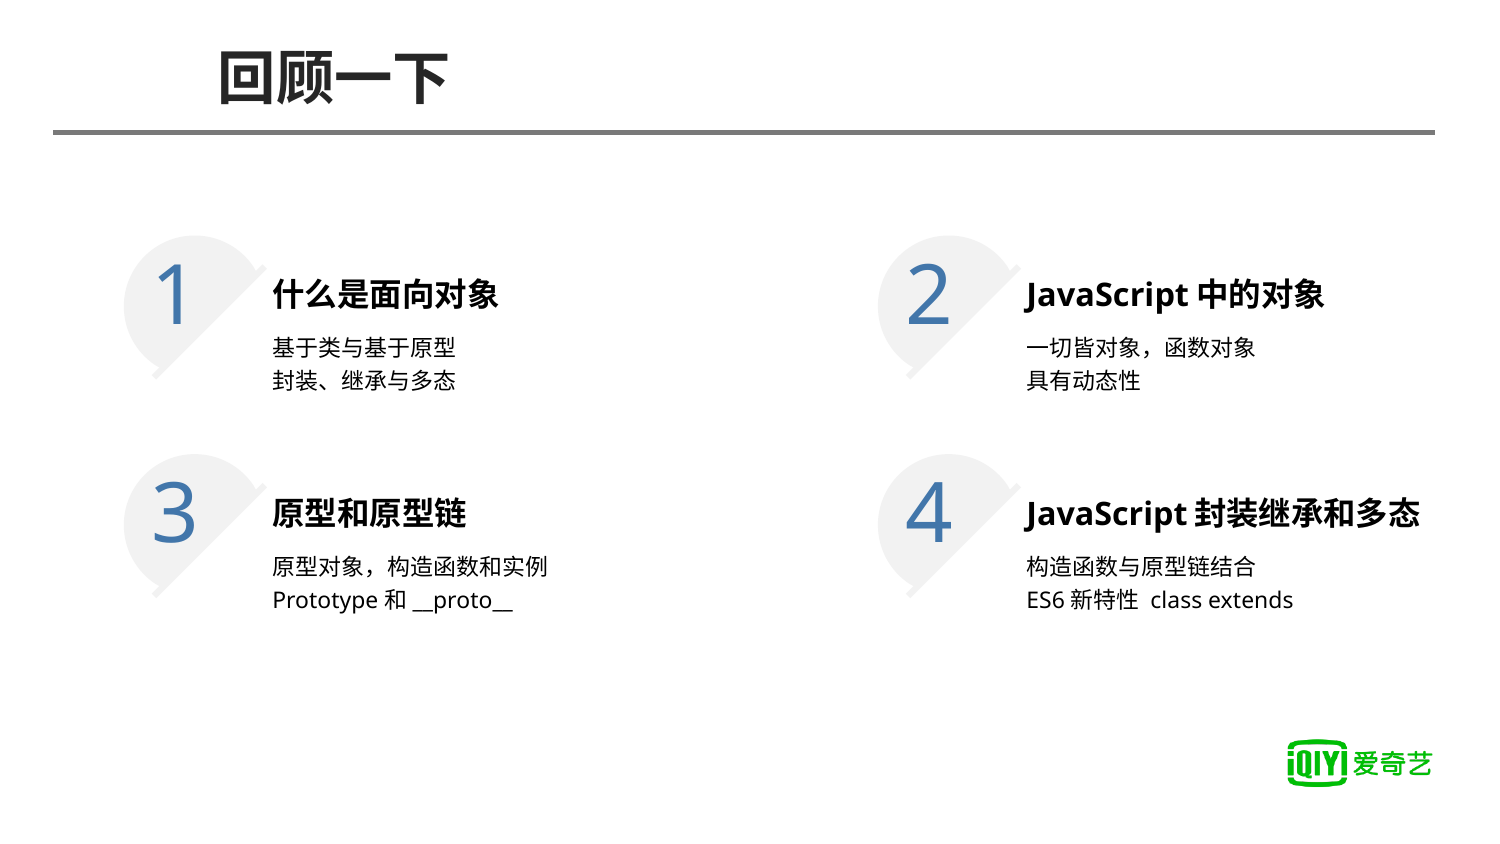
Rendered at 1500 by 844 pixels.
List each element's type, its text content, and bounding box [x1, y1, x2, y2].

title 回顾一下 [53, 33, 1436, 115]
picture [1269, 728, 1447, 800]
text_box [123, 232, 1460, 634]
